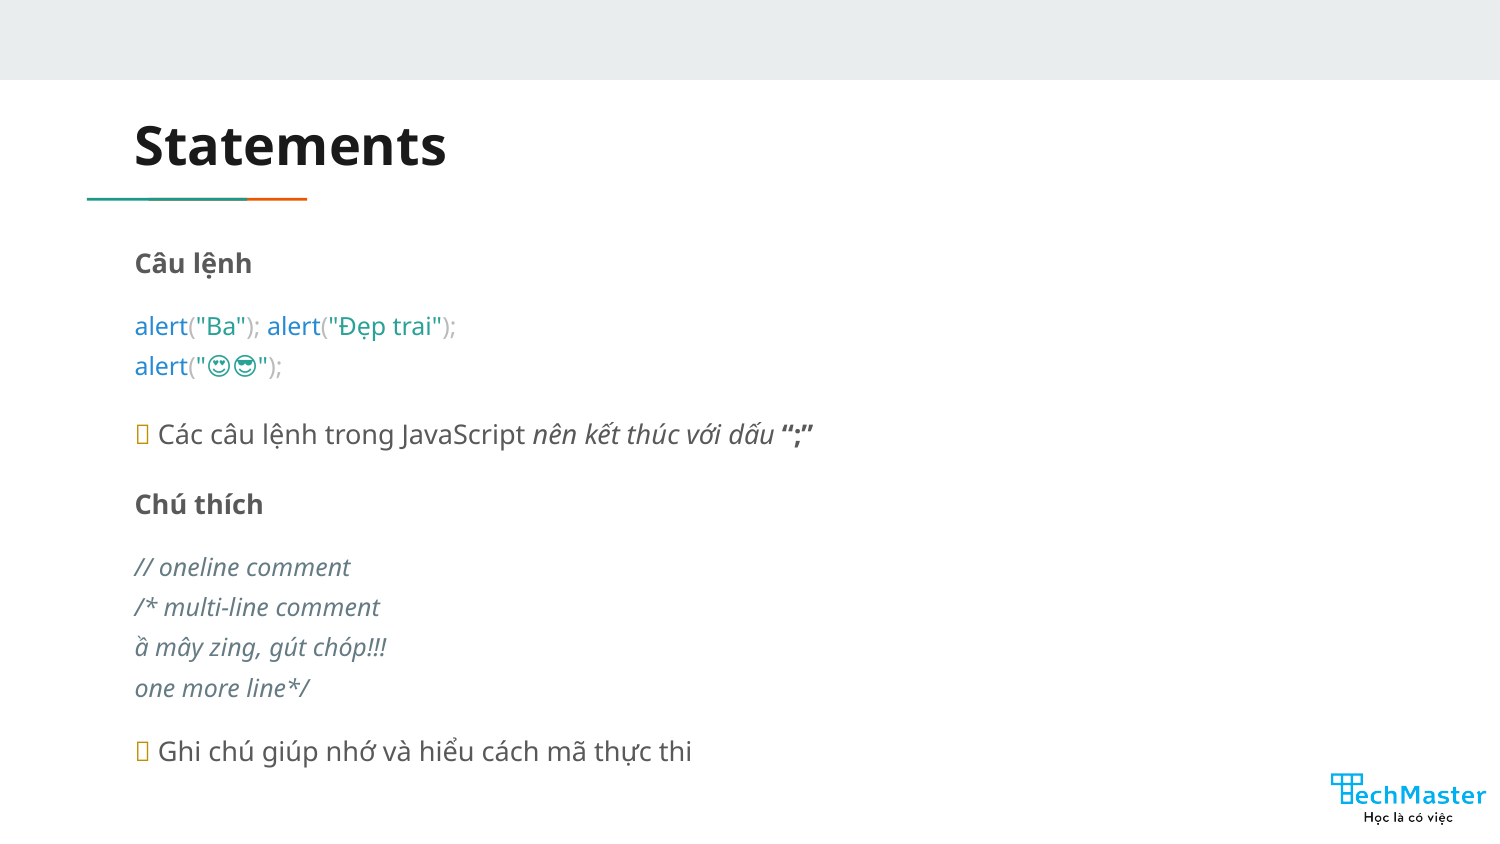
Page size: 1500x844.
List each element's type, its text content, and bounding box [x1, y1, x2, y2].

picture [1329, 754, 1488, 844]
title Statements [119, 95, 1381, 184]
list Câu lệnh alert("Ba"); alert("Đẹp trai"); alert("😍😎🤣🥰"); 💡 Các câu lệnh trong JavaScript nên kết thúc với dấu “;” Chú thích // oneline comment /* multi-line comment ầ mây zing, gút chóp!!! one more line*/ 💡 Ghi chú giúp nhớ và hiểu cách mã thực thi [119, 215, 1381, 804]
